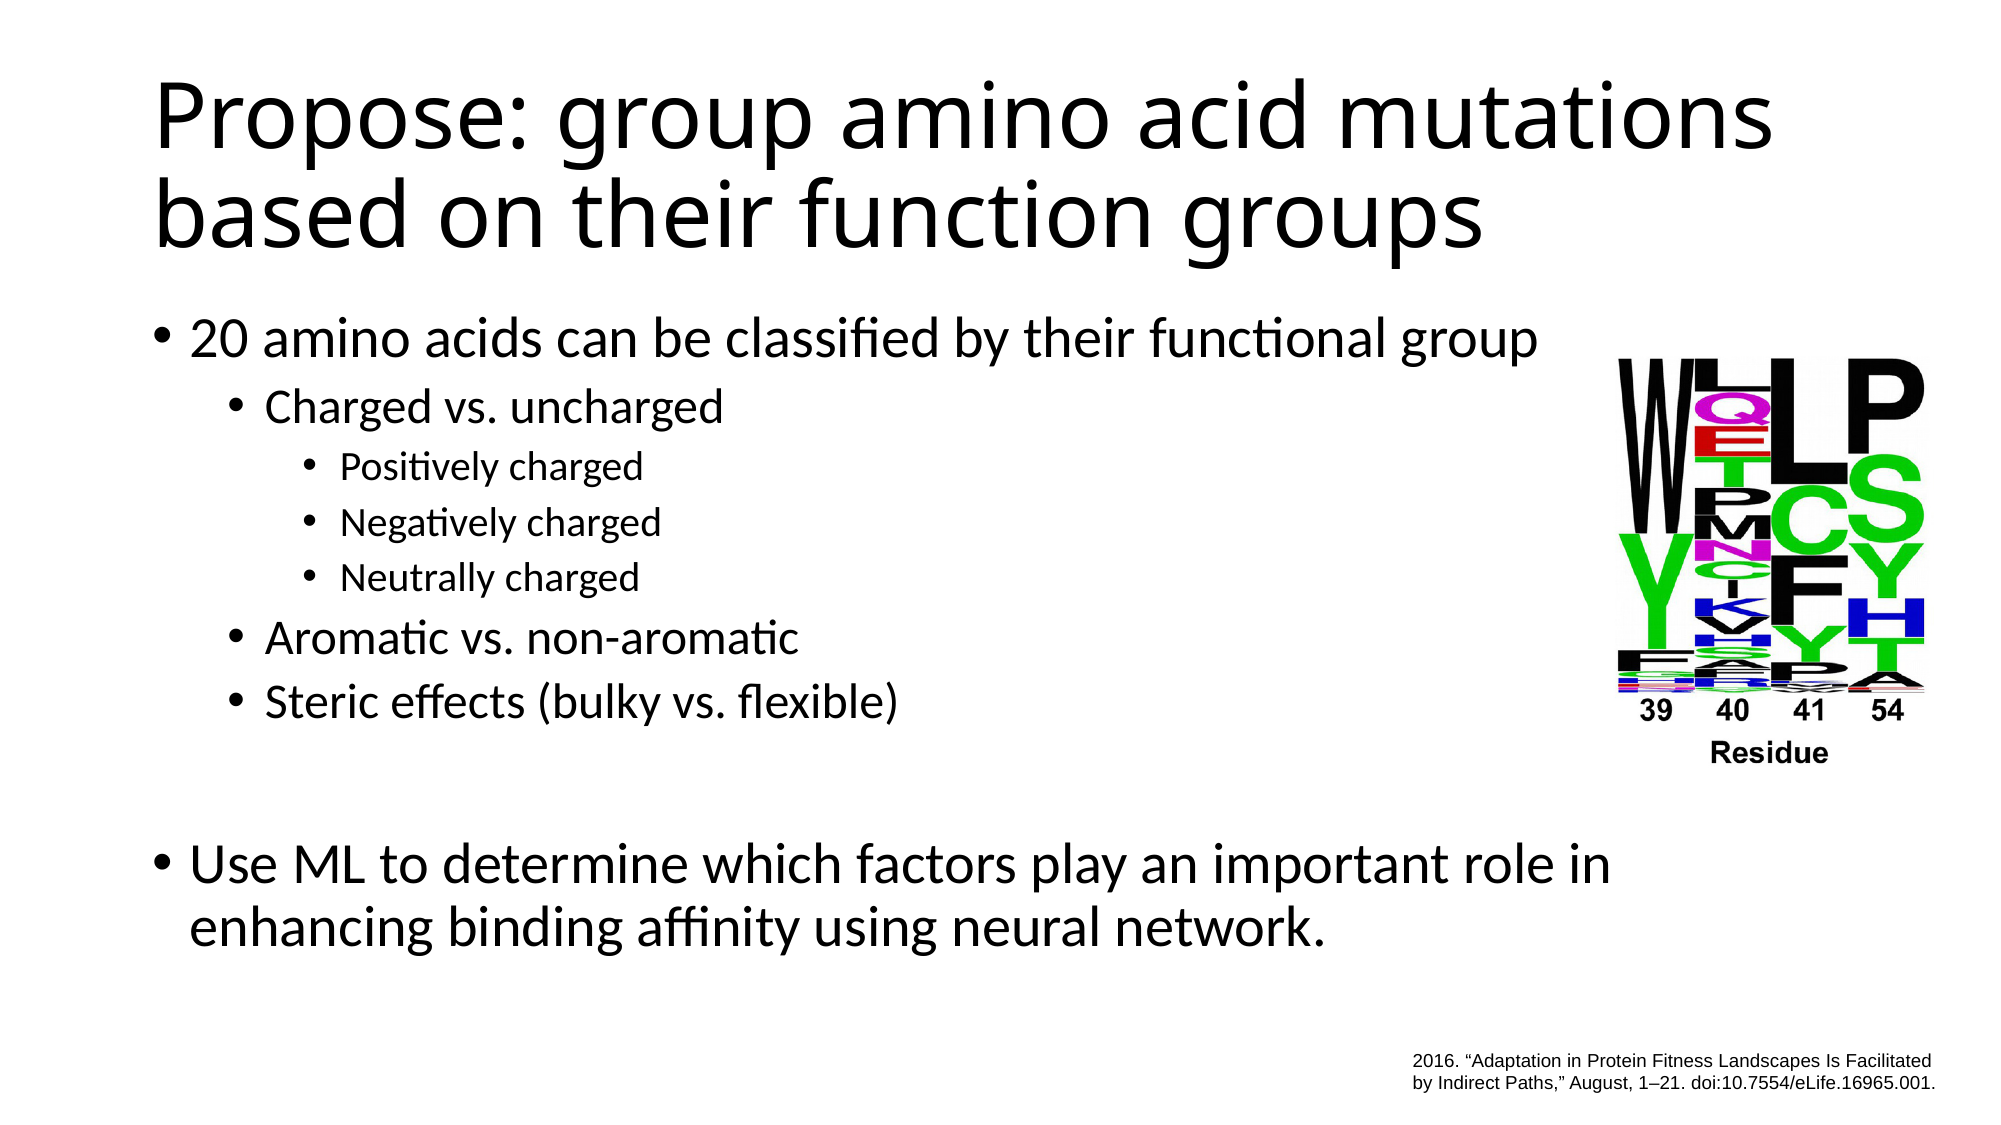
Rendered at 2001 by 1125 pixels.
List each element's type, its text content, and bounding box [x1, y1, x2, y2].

title Propose: group amino acid mutations based on their function groups [137, 59, 1863, 278]
list 20 amino acids can be classified by their functional group Charged vs. uncharged Positively charged Negatively charged Neutrally charged Aromatic vs. non-aromatic Steric effects (bulky vs. flexible) Use ML to determine which factors play an important role in enhancing binding affinity using neural network. [137, 299, 1863, 1014]
text_box 2016. “Adaptation in Protein Fitness Landscapes Is Facilitated by Indirect Paths,” August, 1–21. doi:10.7554/eLife.16965.001. [1398, 1041, 1956, 1101]
picture [1592, 348, 1936, 776]
